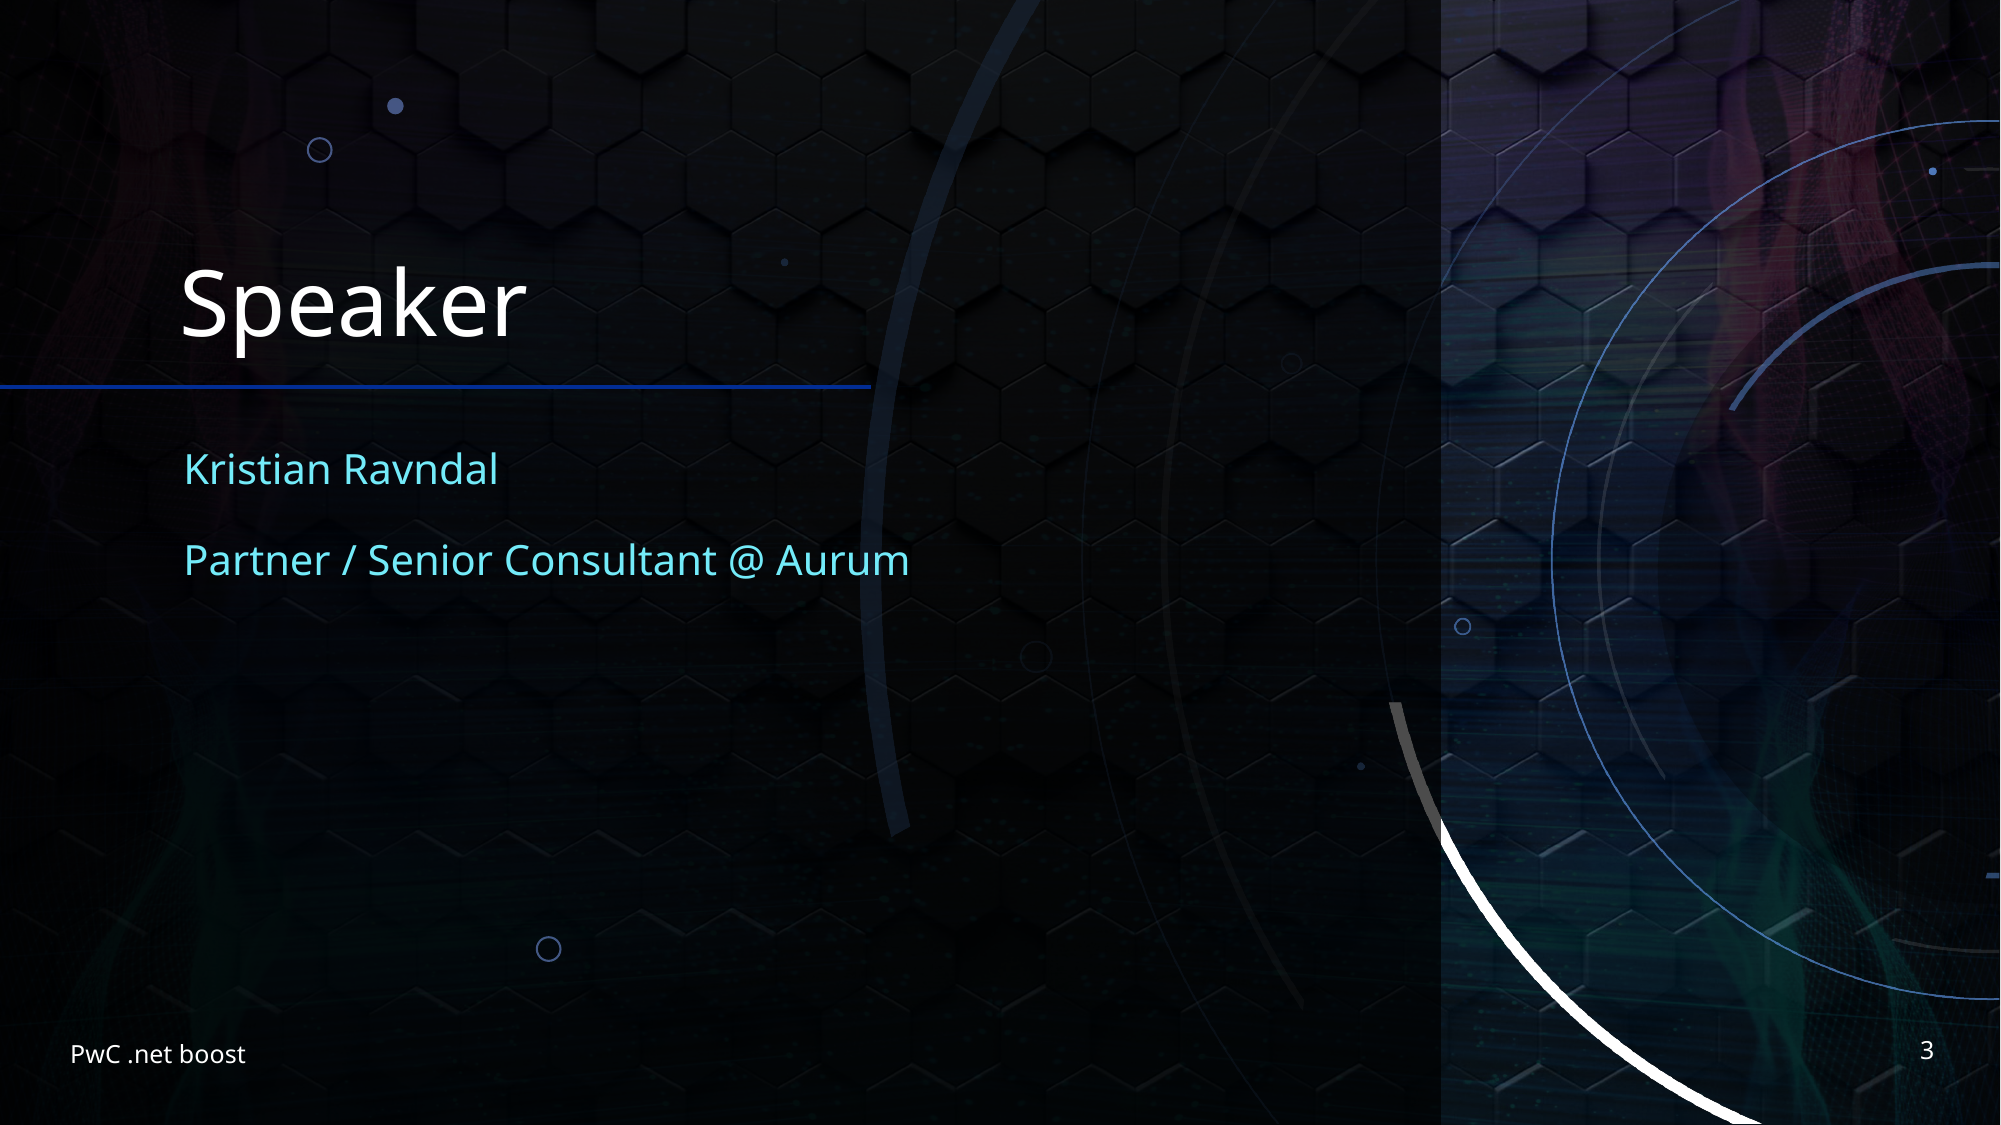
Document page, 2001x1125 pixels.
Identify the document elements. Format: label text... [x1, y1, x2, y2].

slide_number 3 [1499, 1021, 1950, 1082]
list Kristian Ravndal Partner / Senior Consultant @ Aurum [168, 415, 1299, 573]
picture [0, 0, 2001, 1125]
footer PwC .net boost [55, 1023, 731, 1084]
title Speaker [164, 172, 1299, 364]
